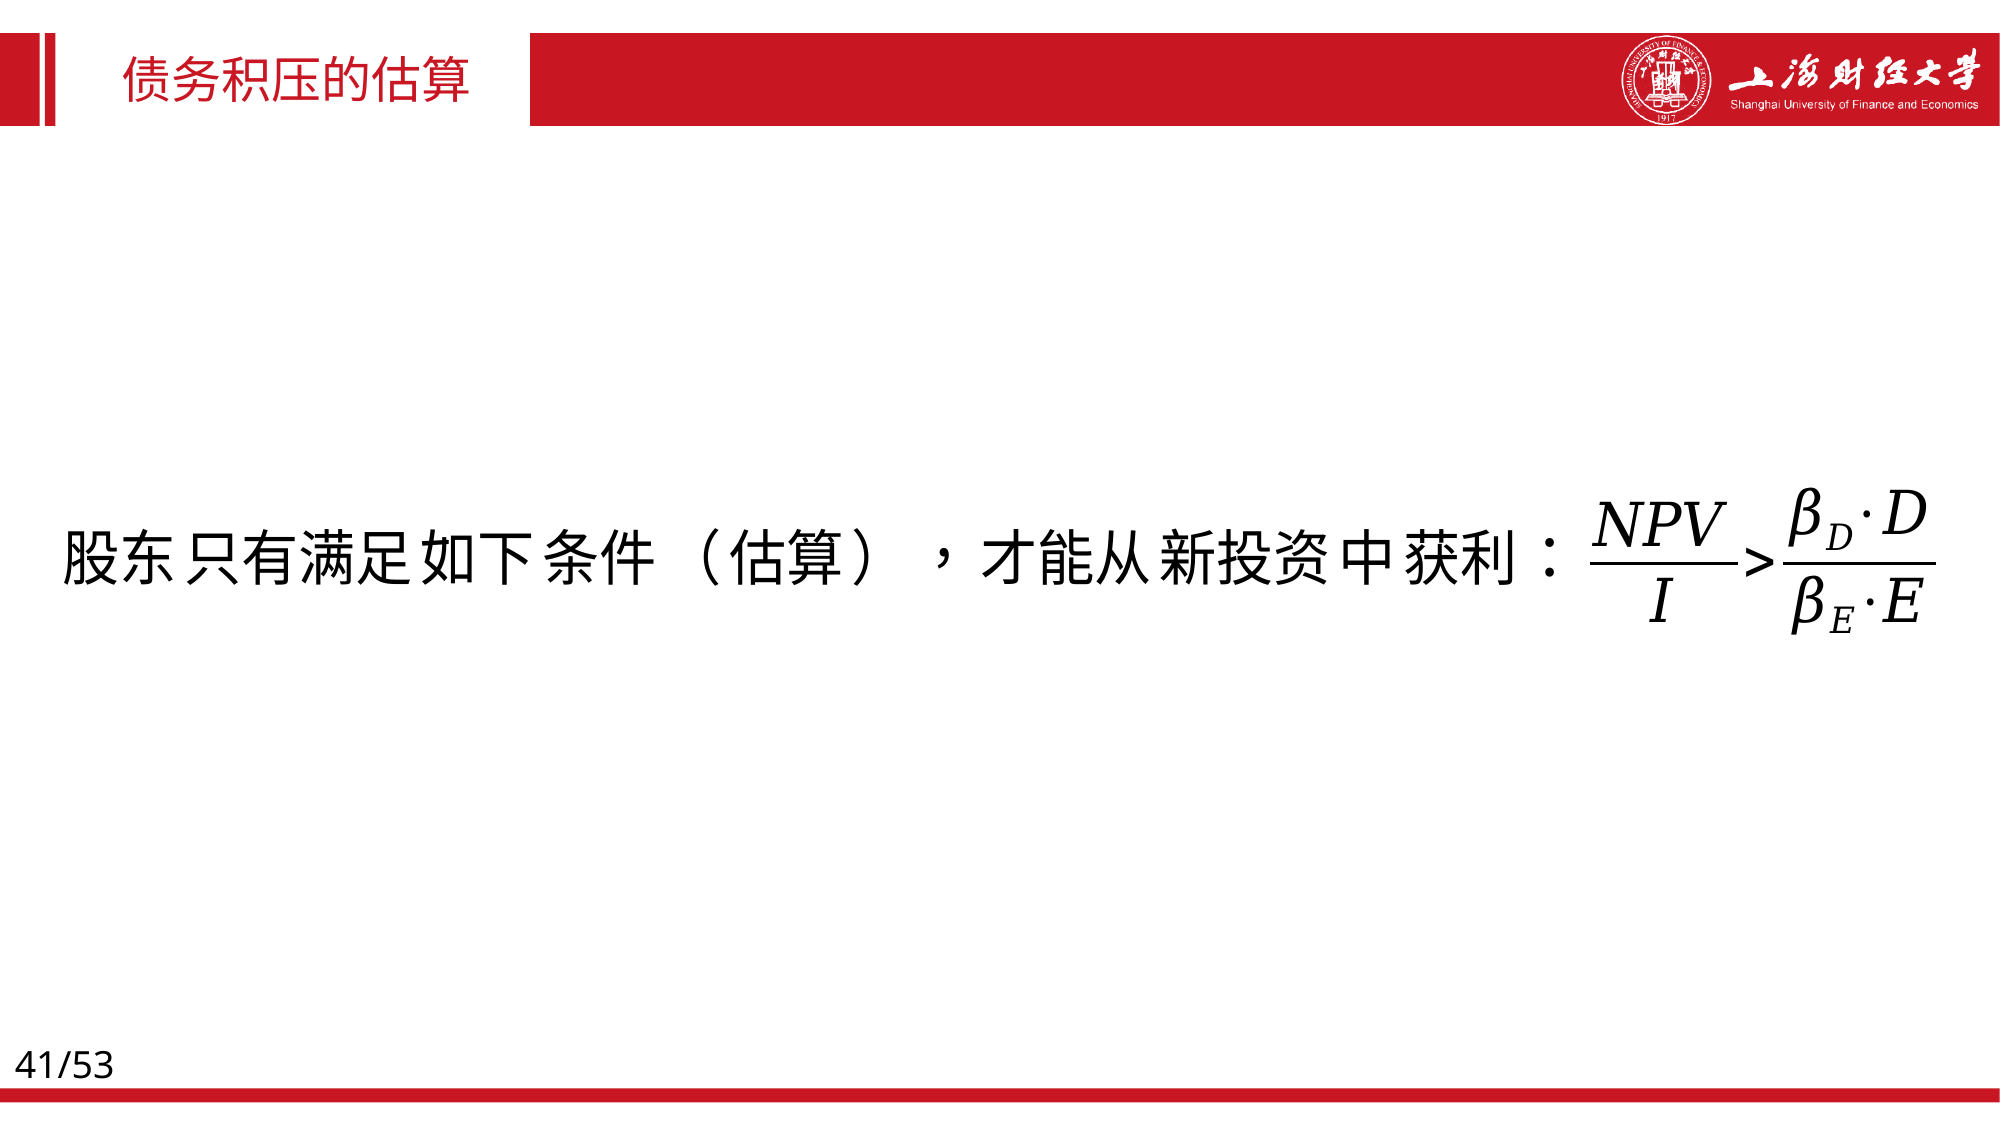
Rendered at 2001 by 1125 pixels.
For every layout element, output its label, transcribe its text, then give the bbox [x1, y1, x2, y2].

text_box 债务积压的估算 [107, 41, 487, 116]
picture [1595, 0, 2000, 172]
